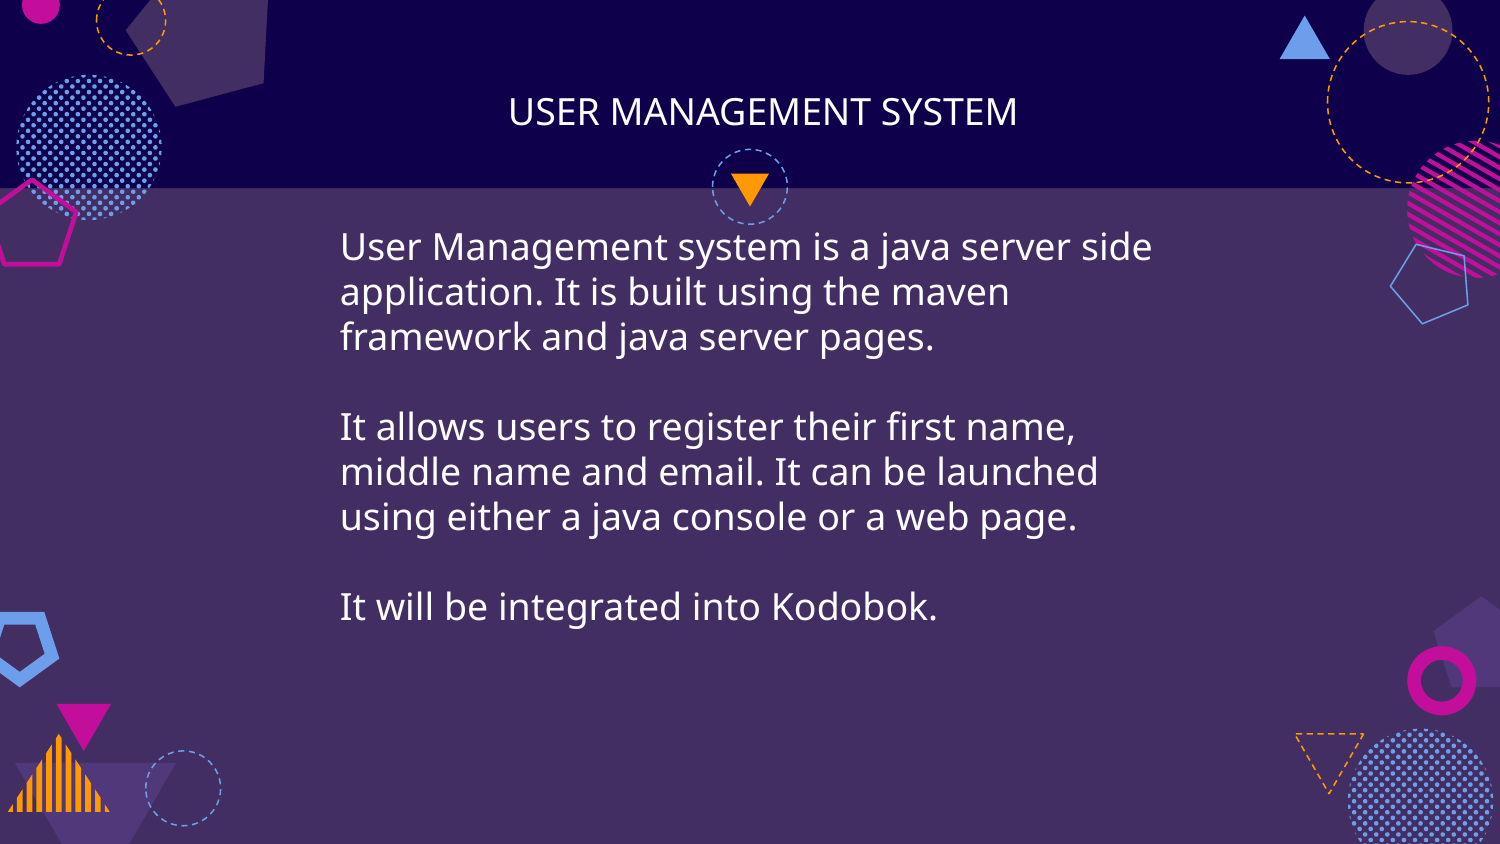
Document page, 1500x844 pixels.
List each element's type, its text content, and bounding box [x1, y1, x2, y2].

text_box USER MANAGEMENT SYSTEM User Management system is a java server side application. It is built using the maven framework and java server pages. It allows users to register their first name, middle name and email. It can be launched using either a java console or a web page. It will be integrated into Kodobok. [324, 72, 1203, 143]
